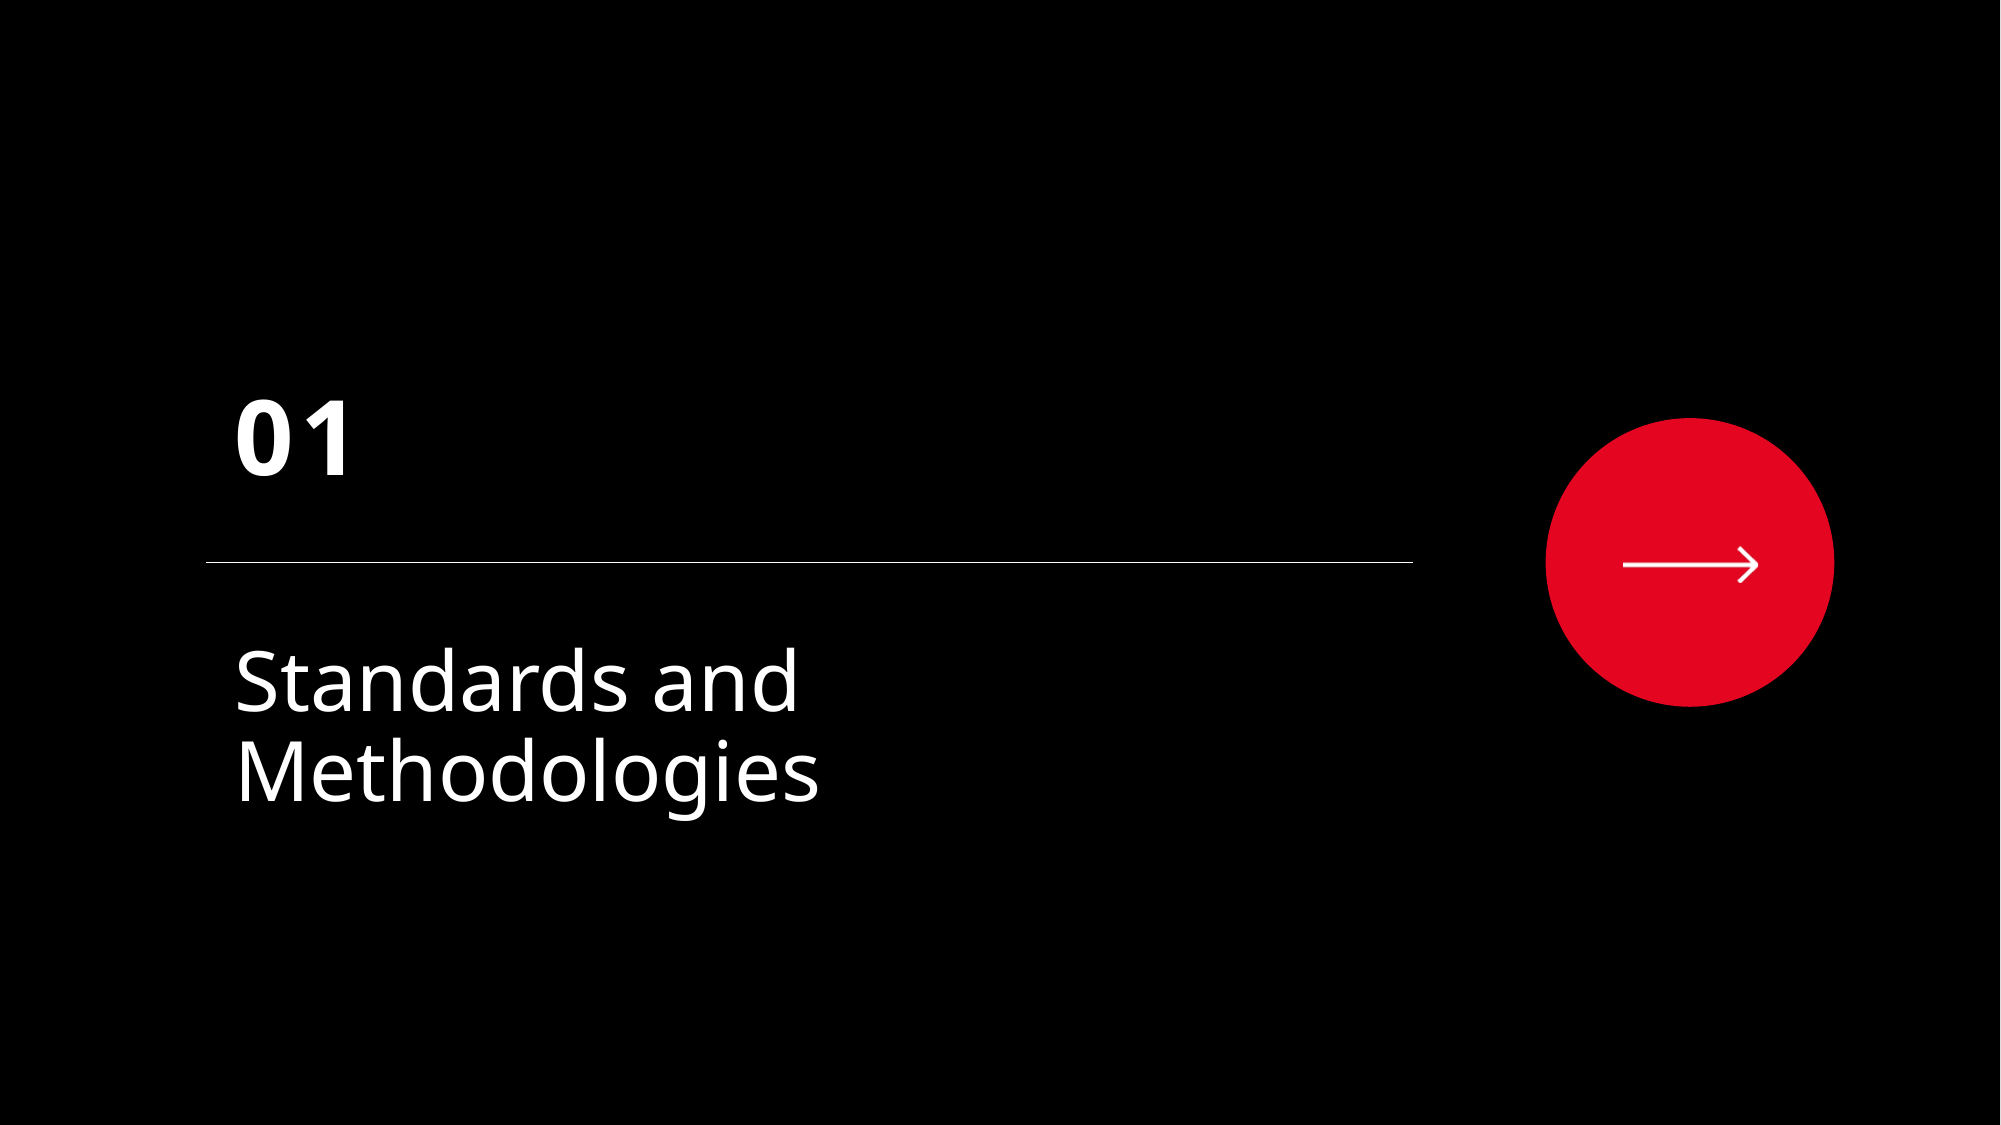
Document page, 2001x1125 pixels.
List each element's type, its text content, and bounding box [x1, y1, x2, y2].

list Standards and Methodologies [234, 639, 1374, 965]
list 01 [234, 385, 1374, 501]
